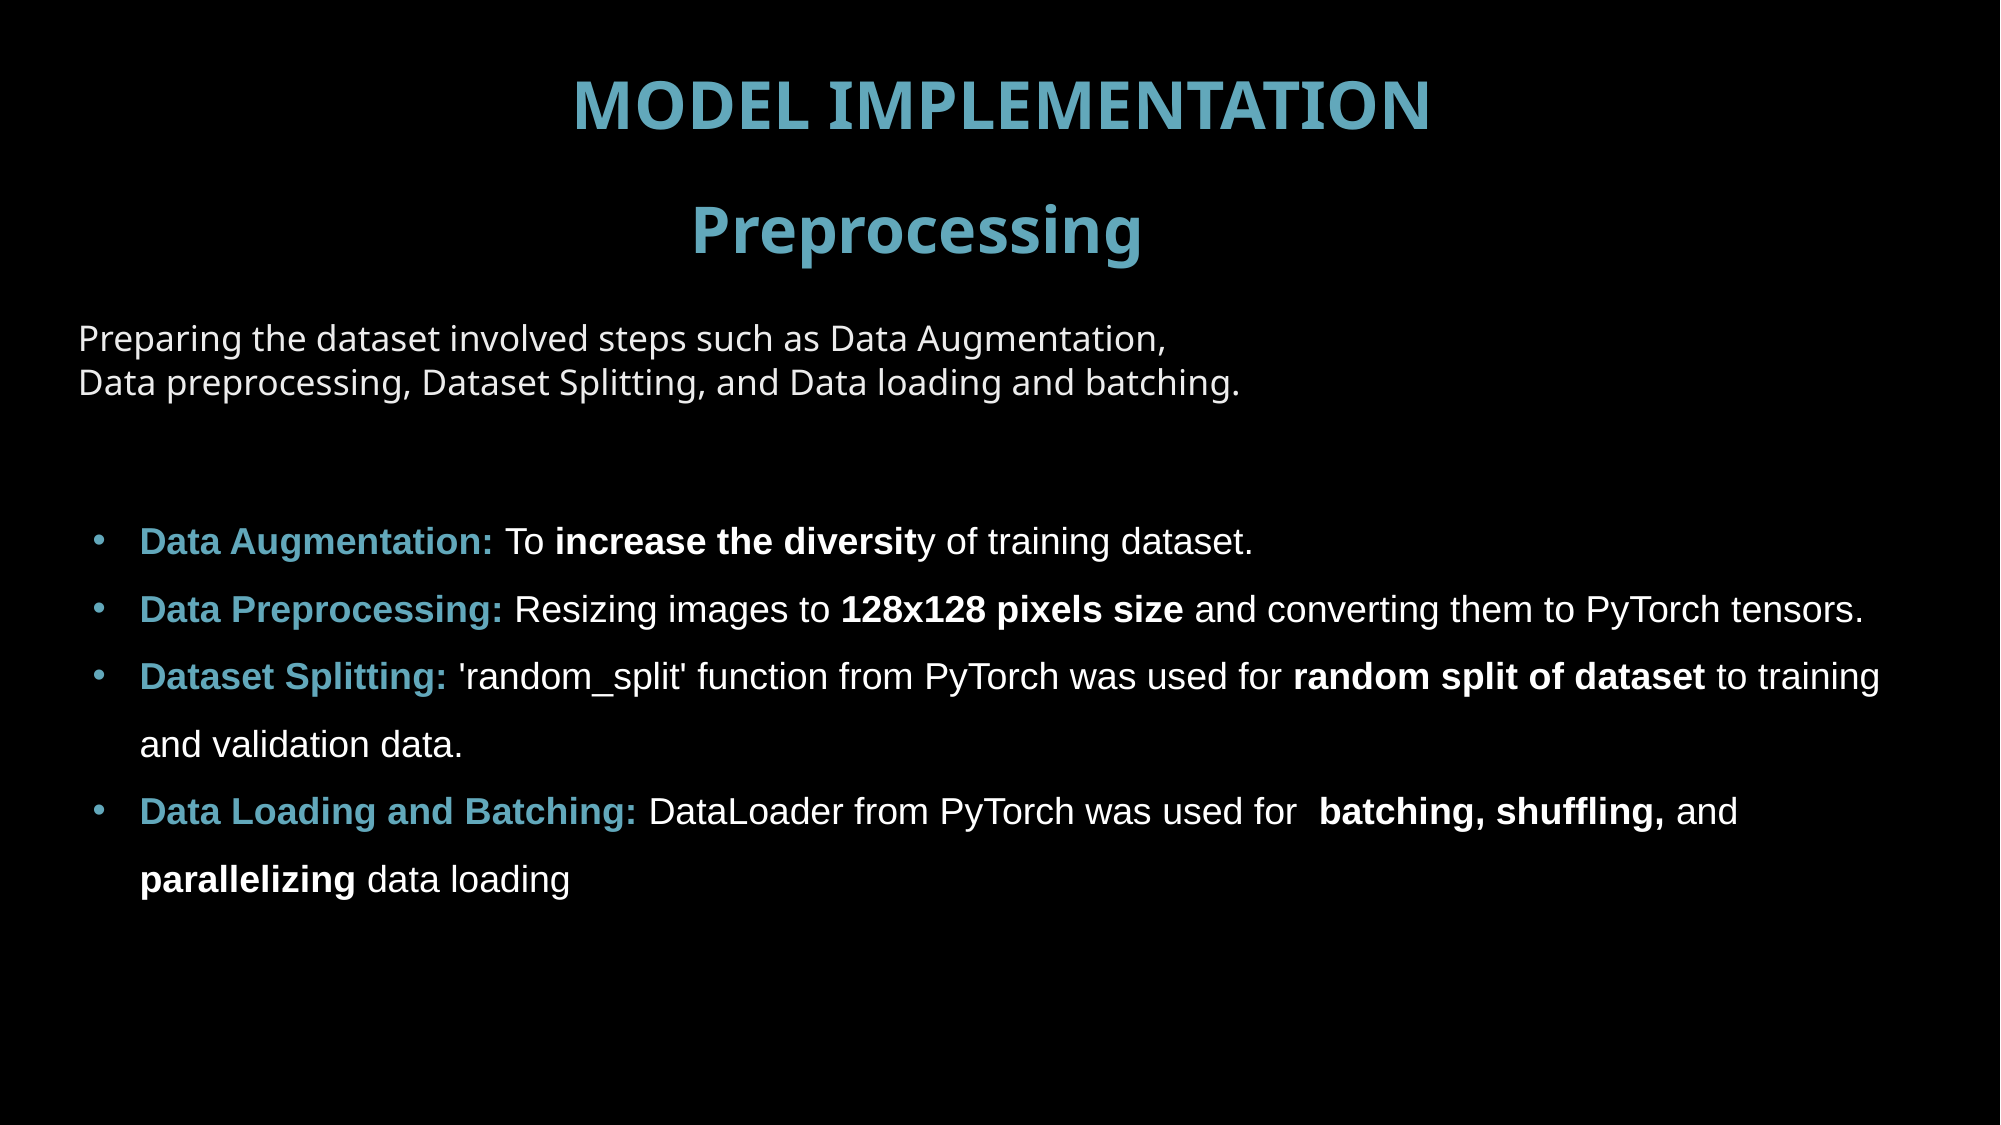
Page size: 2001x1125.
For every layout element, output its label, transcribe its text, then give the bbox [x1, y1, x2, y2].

text_box Preprocessing [690, 219, 1310, 267]
text_box Data Augmentation: To increase the diversity of training dataset. Data Preprocessing: Resizing images to 128x128 pixels size and converting them to PyTorch tensors. Dataset Splitting: 'random_split' function from PyTorch was used for random split of dataset to training and validation data. Data Loading and Batching: DataLoader from PyTorch was used for batching, shuffling, and parallelizing data loading [77, 487, 1923, 975]
text_box Preparing the dataset involved steps such as Data Augmentation, Data preprocessing, Dataset Splitting, and Data loading and batching. [77, 314, 1357, 430]
text_box MODEL IMPLEMENTATION [3, 59, 2000, 143]
